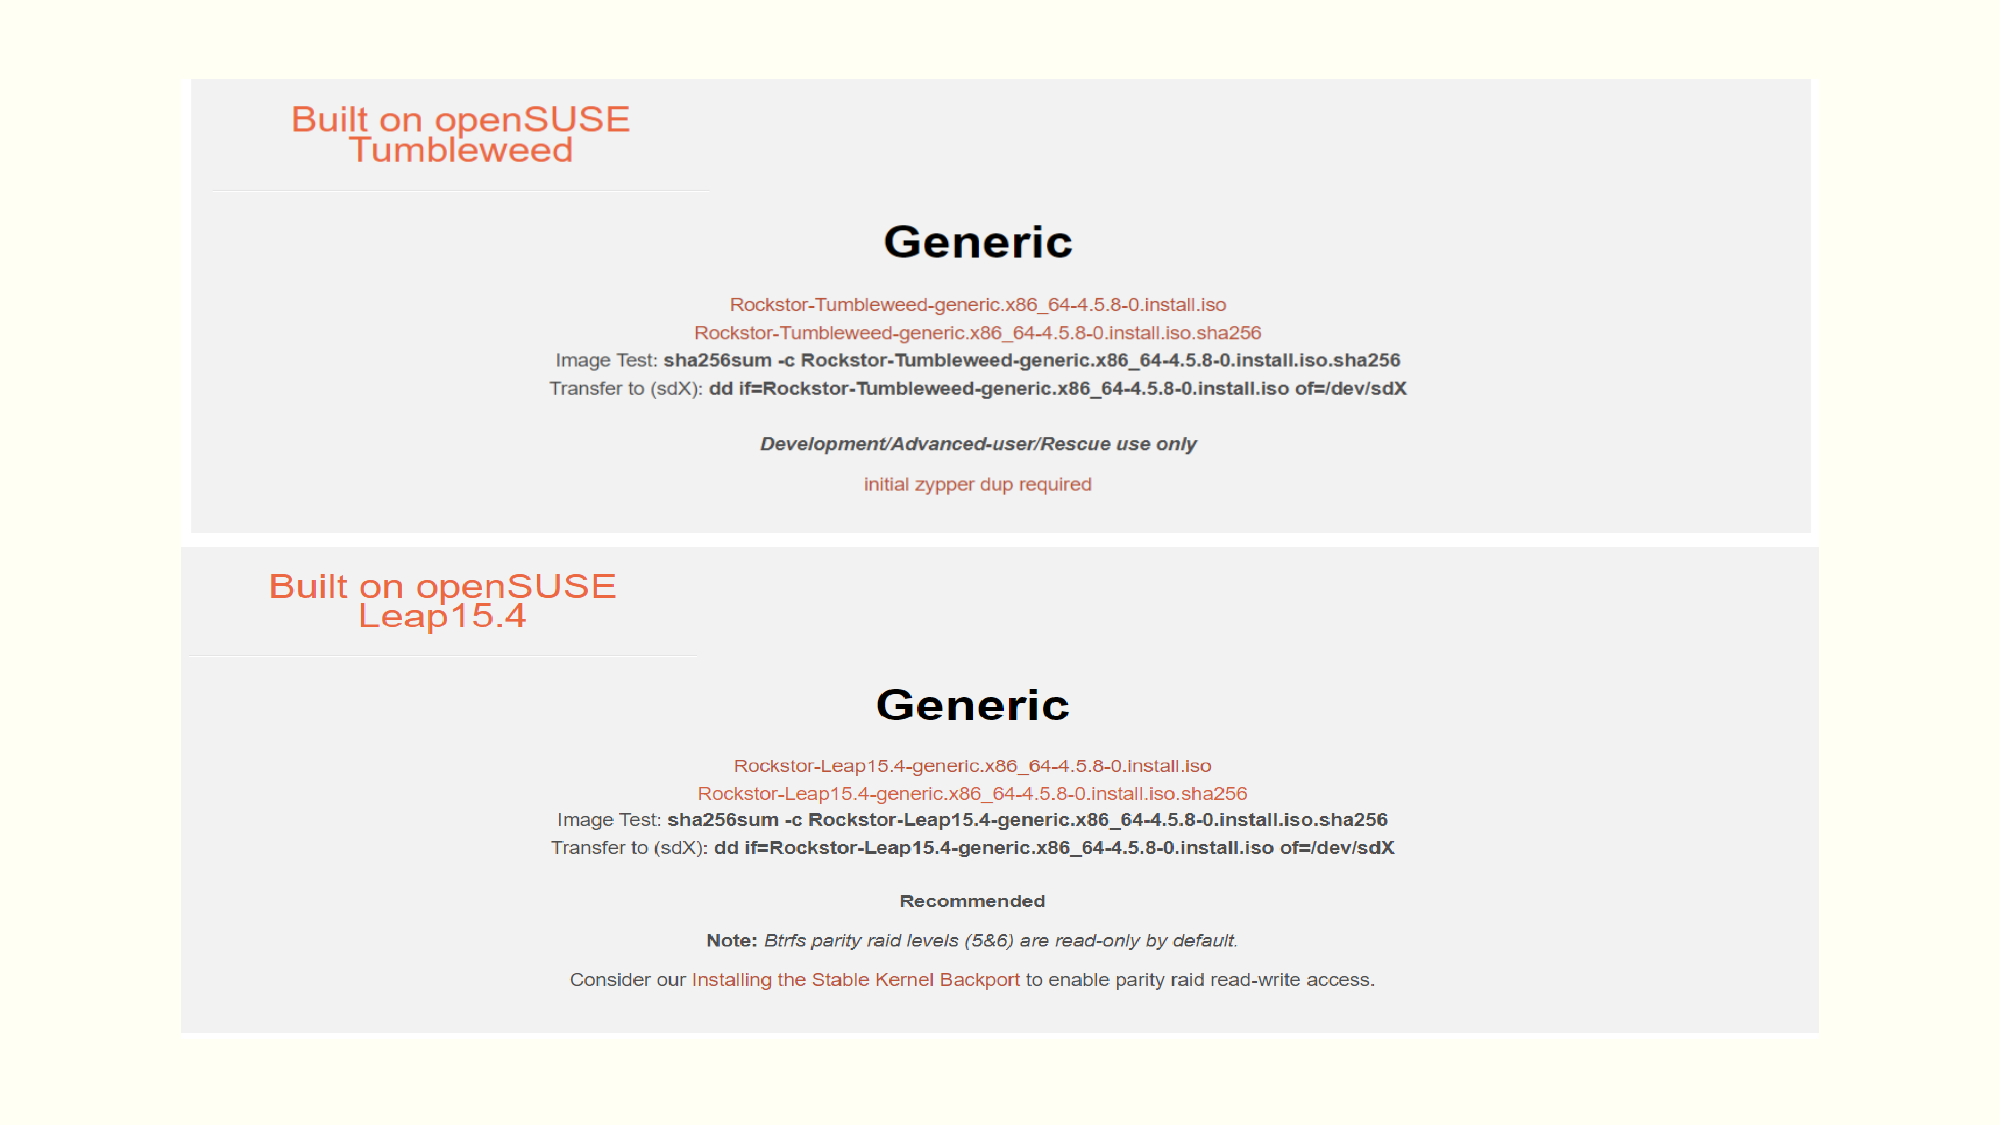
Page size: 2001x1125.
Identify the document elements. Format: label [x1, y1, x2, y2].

list [181, 533, 1819, 1039]
list [181, 79, 1819, 533]
